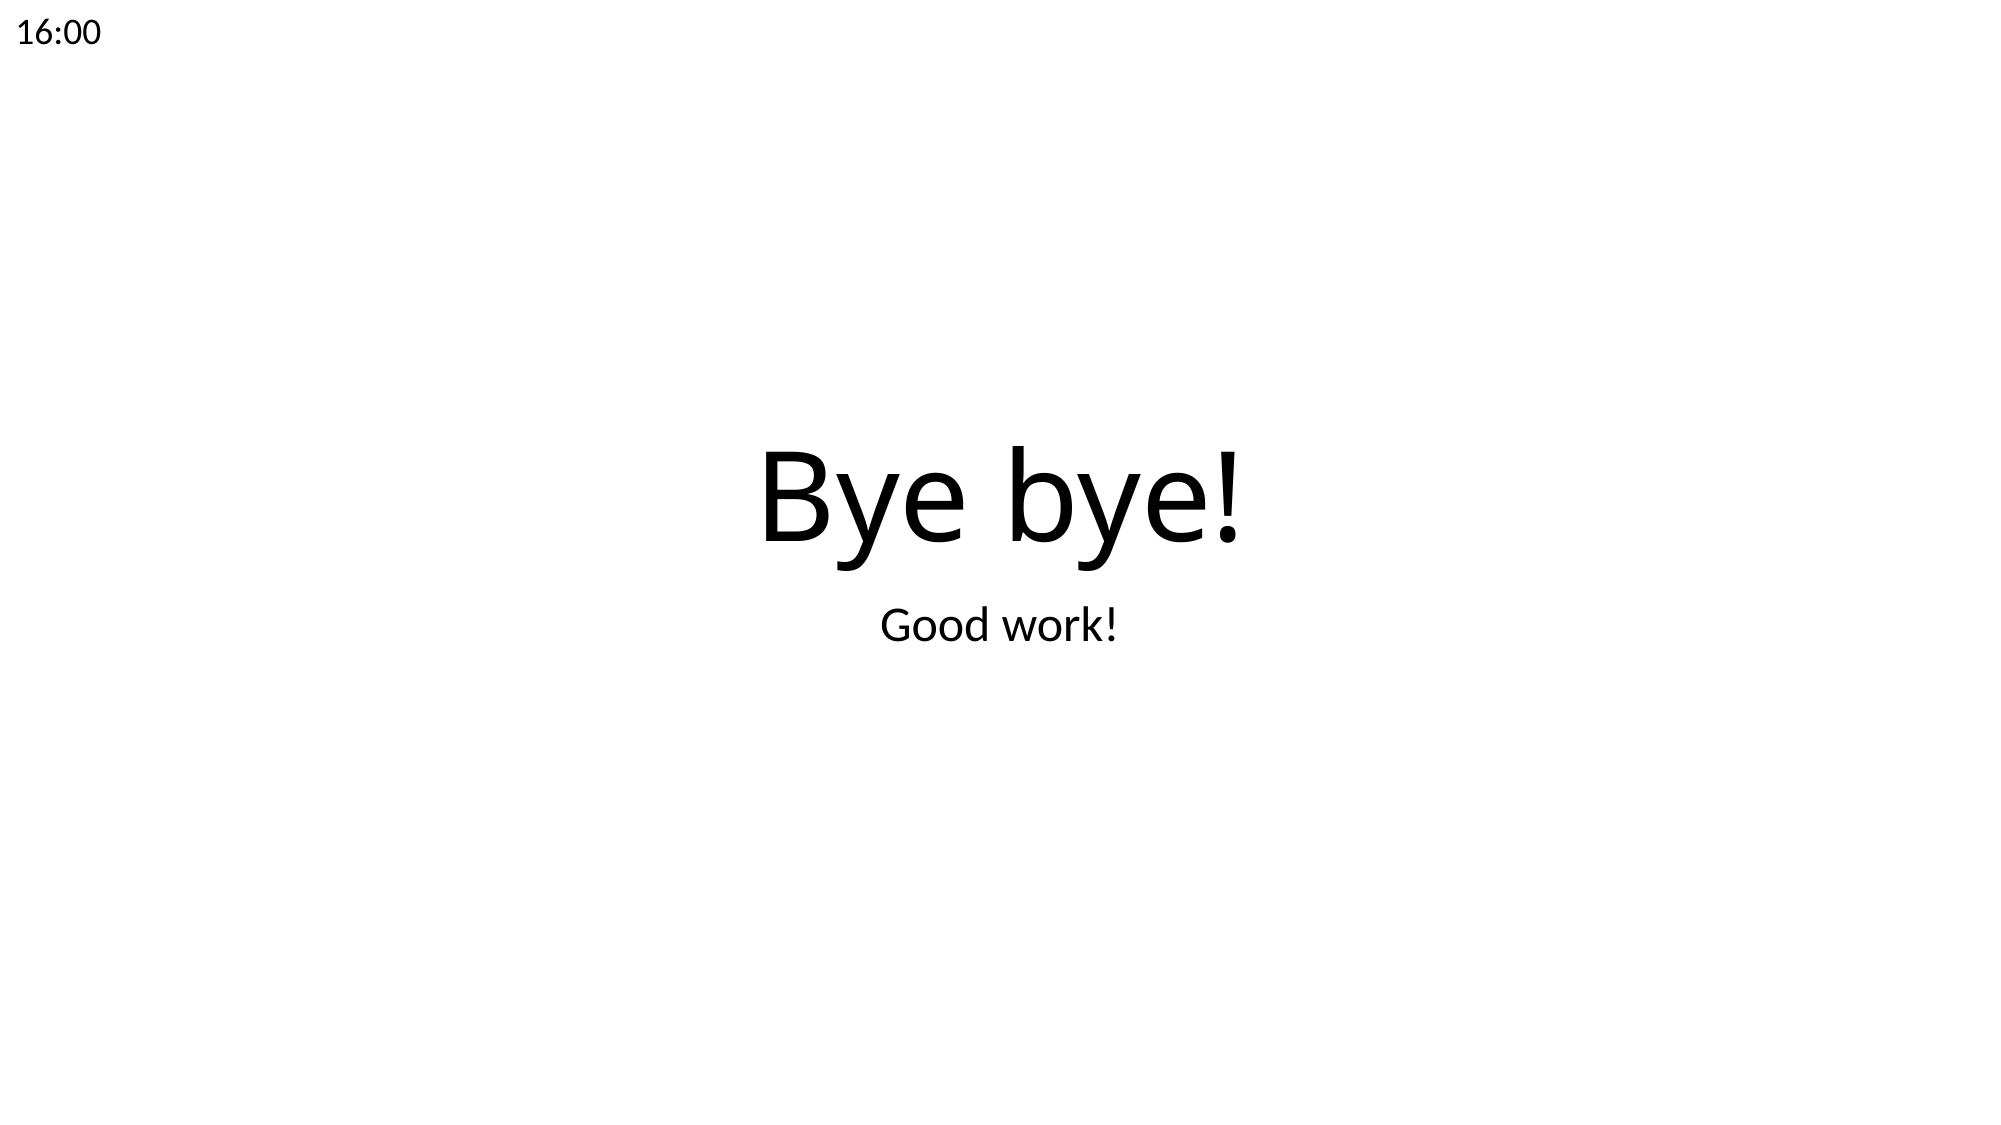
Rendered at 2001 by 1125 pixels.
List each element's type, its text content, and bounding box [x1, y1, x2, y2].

subtitle Good work! [249, 590, 1750, 863]
title Bye bye! [249, 184, 1750, 576]
text_box 16:00 [0, 0, 117, 60]
